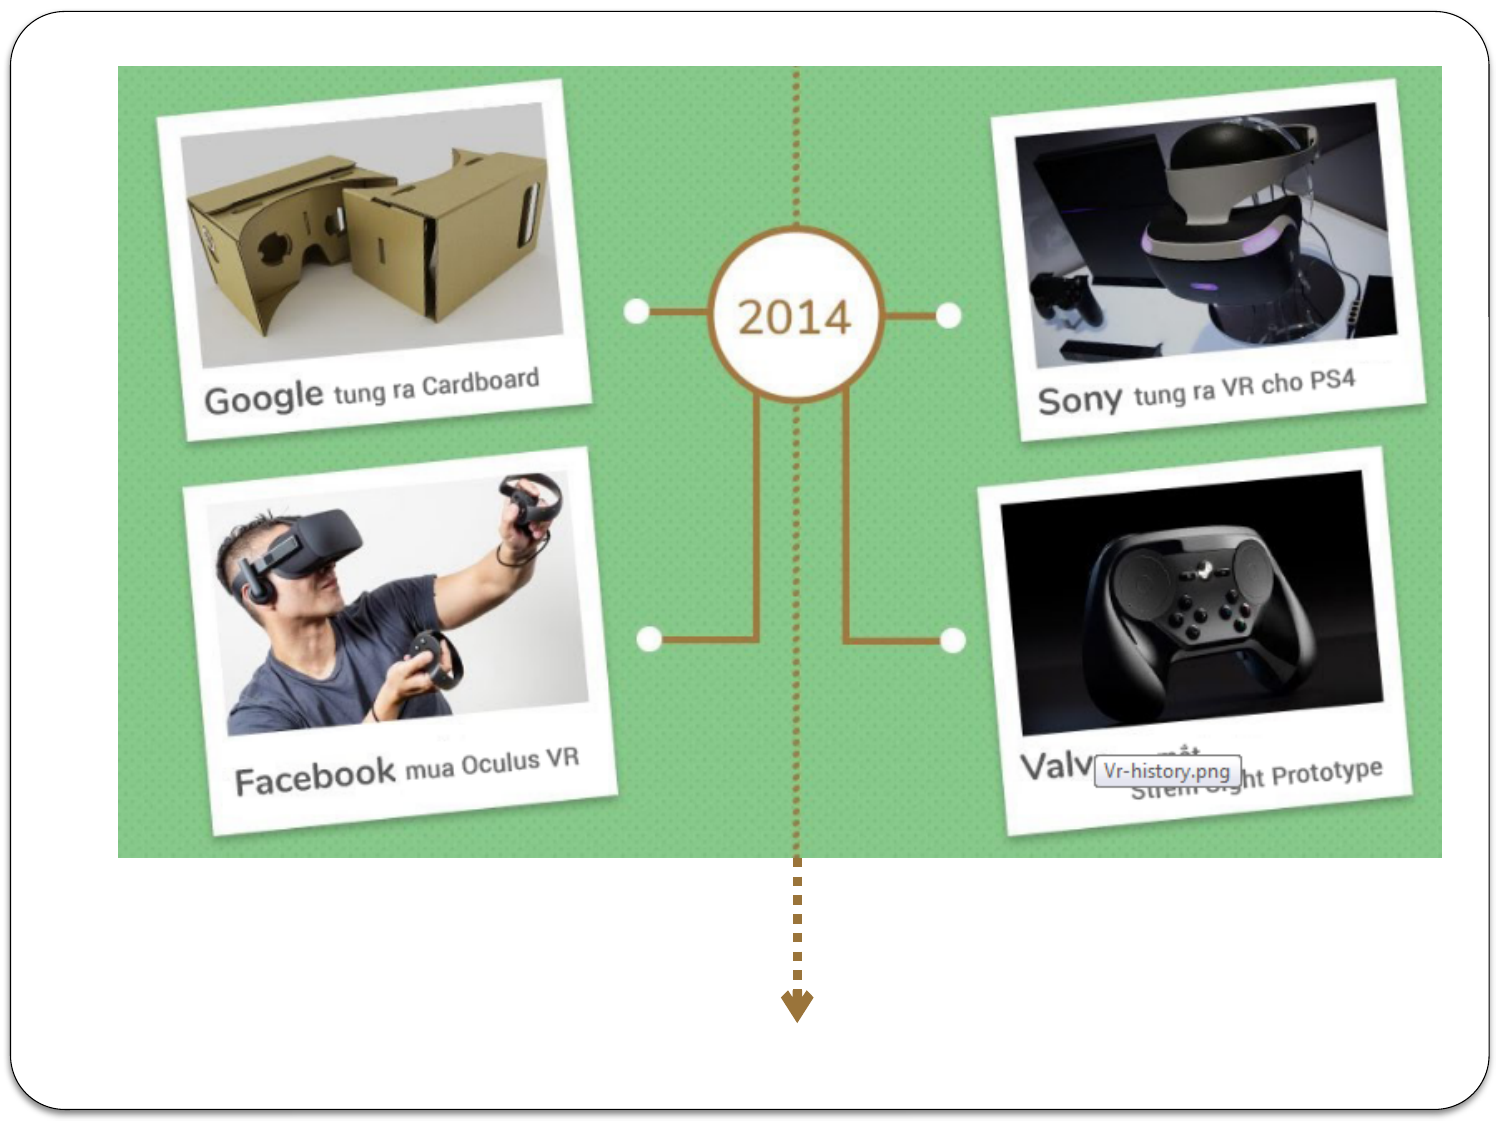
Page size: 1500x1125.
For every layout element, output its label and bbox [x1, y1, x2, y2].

picture [118, 66, 1443, 858]
